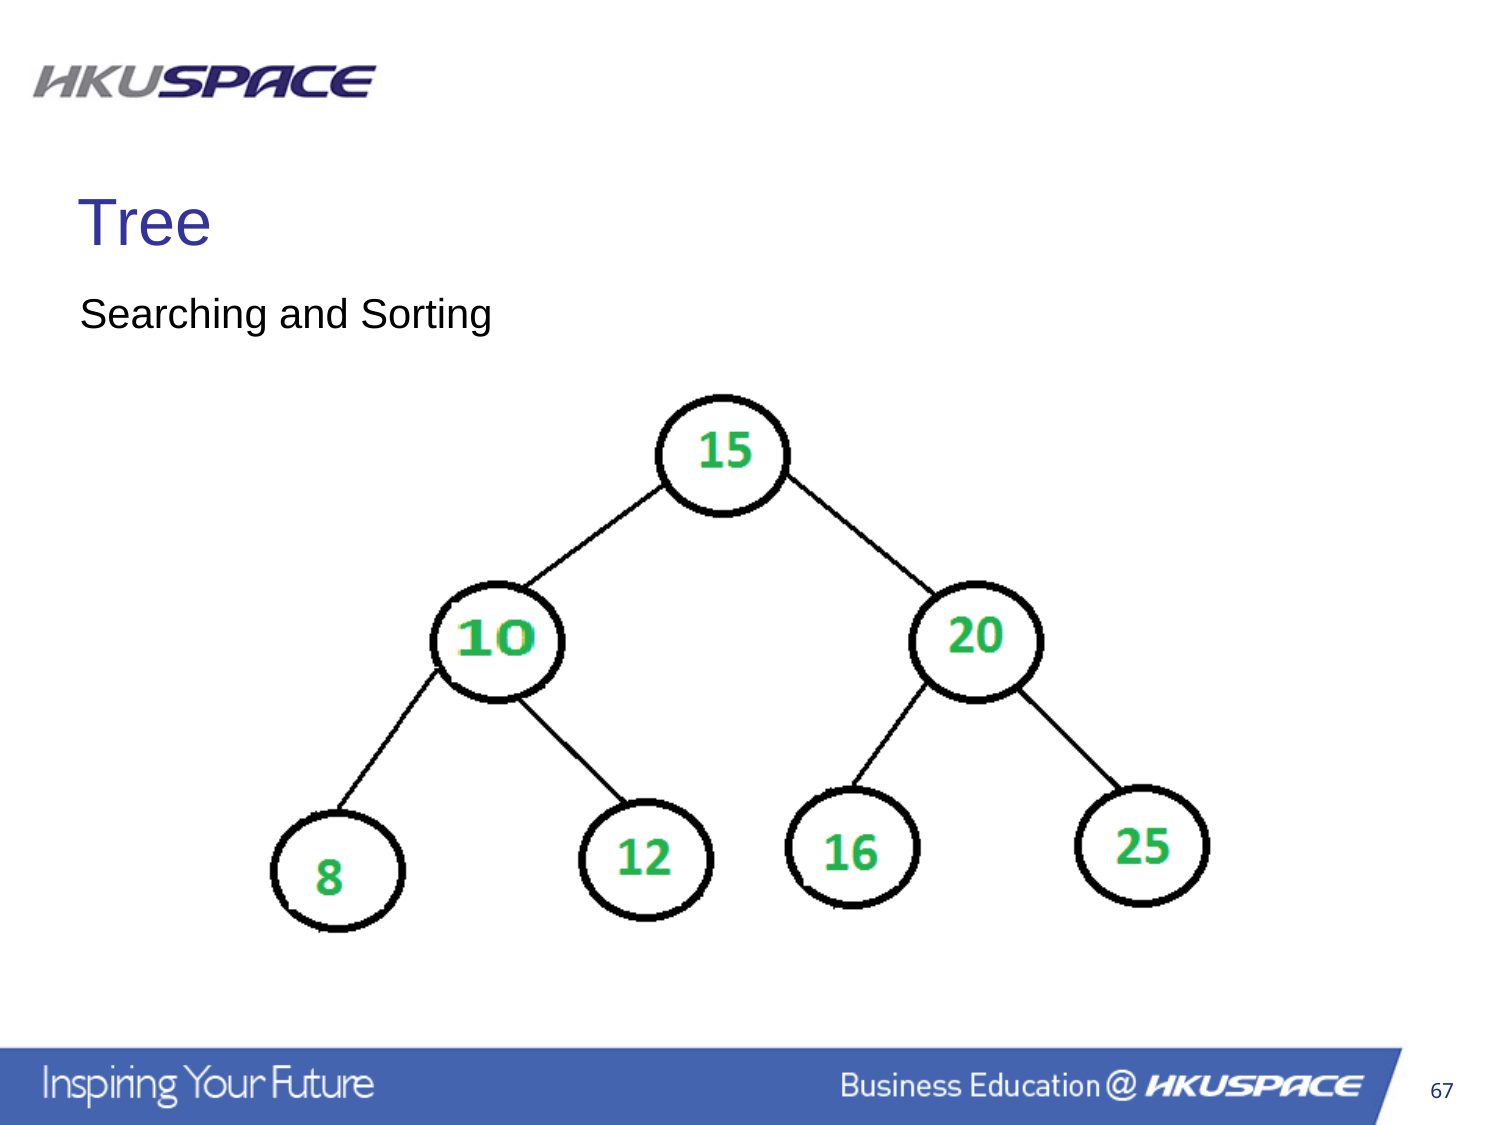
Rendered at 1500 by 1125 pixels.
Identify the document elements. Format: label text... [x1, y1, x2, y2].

title Tree [62, 101, 1388, 266]
text_box Searching and Sorting [64, 278, 1436, 1012]
picture [0, 0, 1500, 1125]
slide_number 67 [1415, 1070, 1499, 1125]
